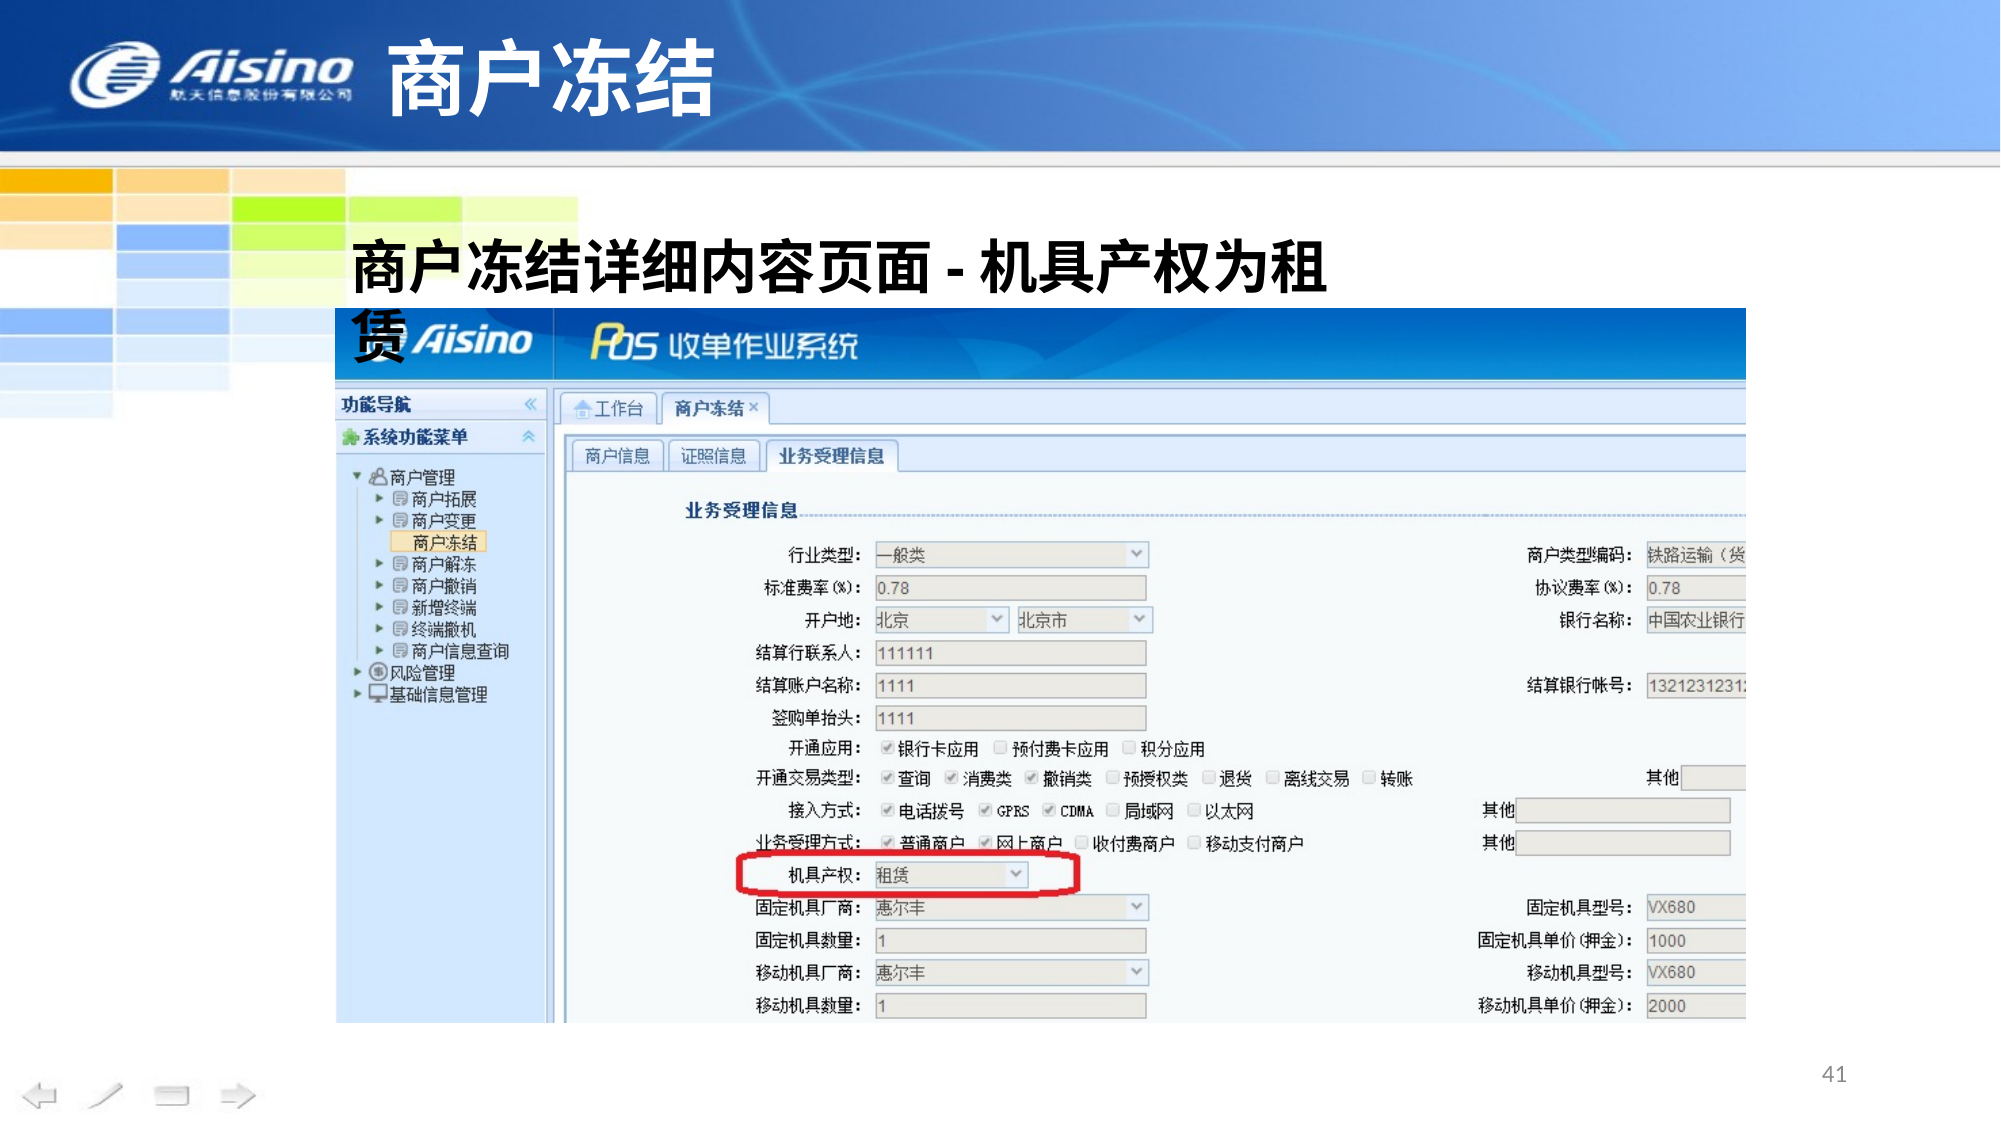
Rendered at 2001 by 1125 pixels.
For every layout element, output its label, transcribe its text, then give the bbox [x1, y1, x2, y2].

text_box 商户冻结详细内容页面-机具产权为租赁 [335, 222, 1397, 308]
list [335, 308, 1746, 1023]
slide_number 41 [1412, 1042, 1863, 1103]
title 商户冻结 [369, 0, 1885, 166]
picture [0, 0, 2001, 1125]
